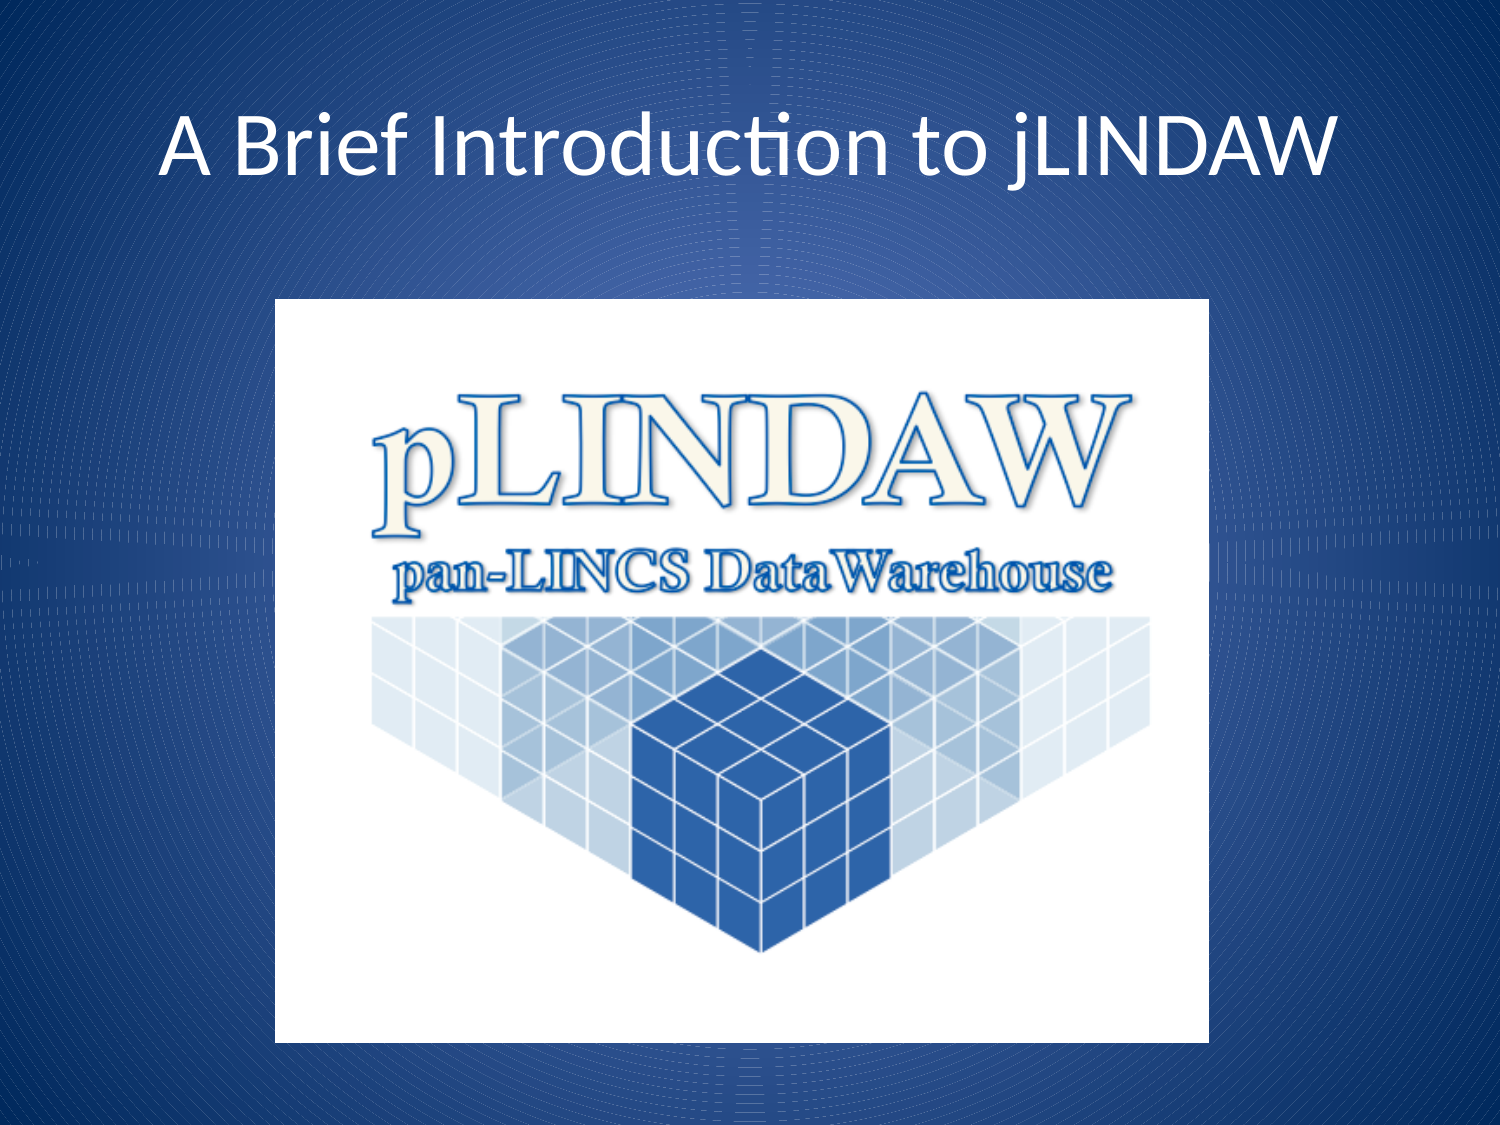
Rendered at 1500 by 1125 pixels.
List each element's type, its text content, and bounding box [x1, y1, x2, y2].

title A Brief Introduction to jLINDAW [75, 45, 1425, 233]
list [274, 299, 1209, 1043]
